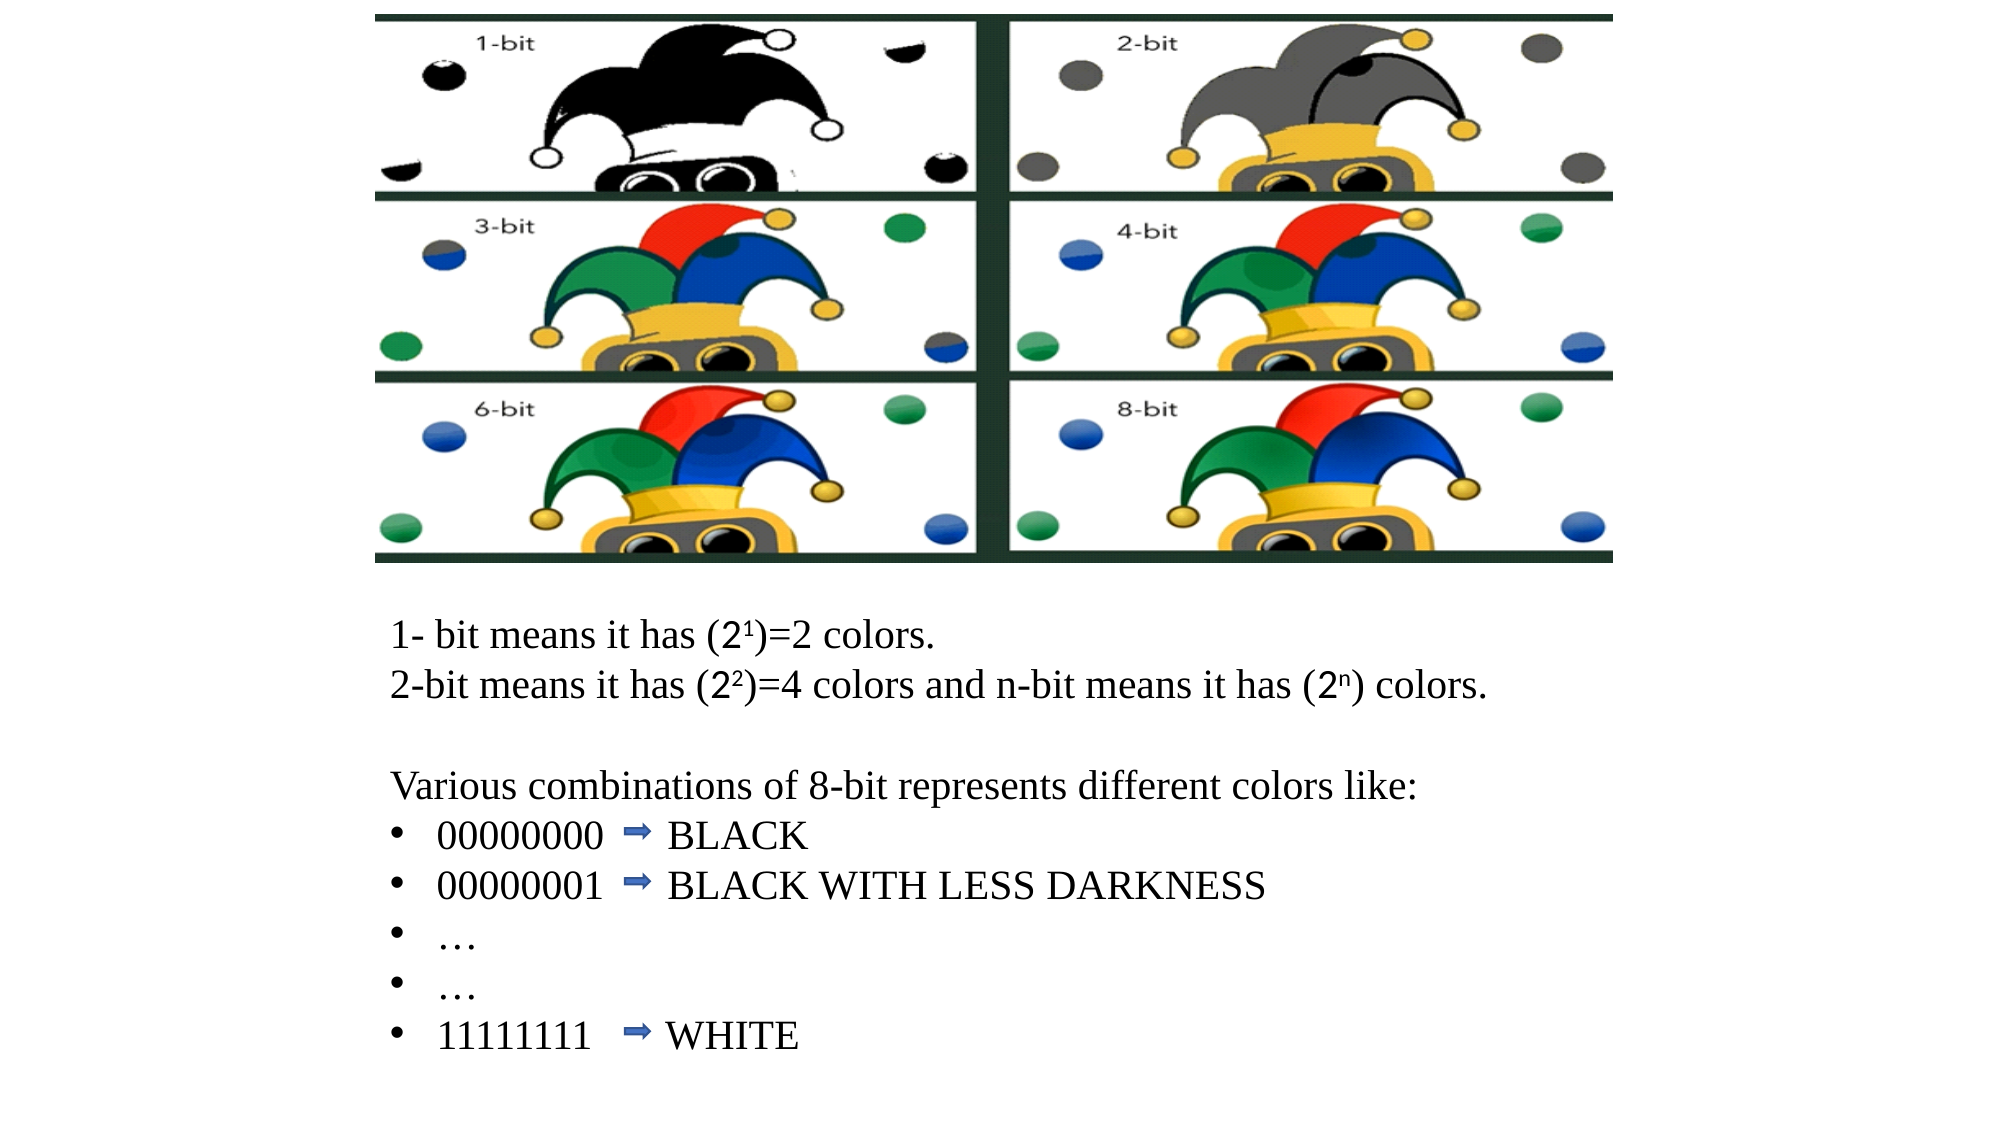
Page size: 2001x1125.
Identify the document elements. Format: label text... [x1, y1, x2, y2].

text_box [623, 872, 652, 890]
text_box [623, 822, 652, 840]
text_box 1- bit means it has (21)=2 colors. 2-bit means it has (22)=4 colors and n-bit means it has (2n) colors. Various combinations of 8-bit represents different colors like: 00000000 BLACK 00000001 BLACK WITH LESS DARKNESS … … 11111111 WHITE [375, 599, 1613, 1115]
text_box [623, 1022, 652, 1040]
picture [374, 14, 1613, 563]
